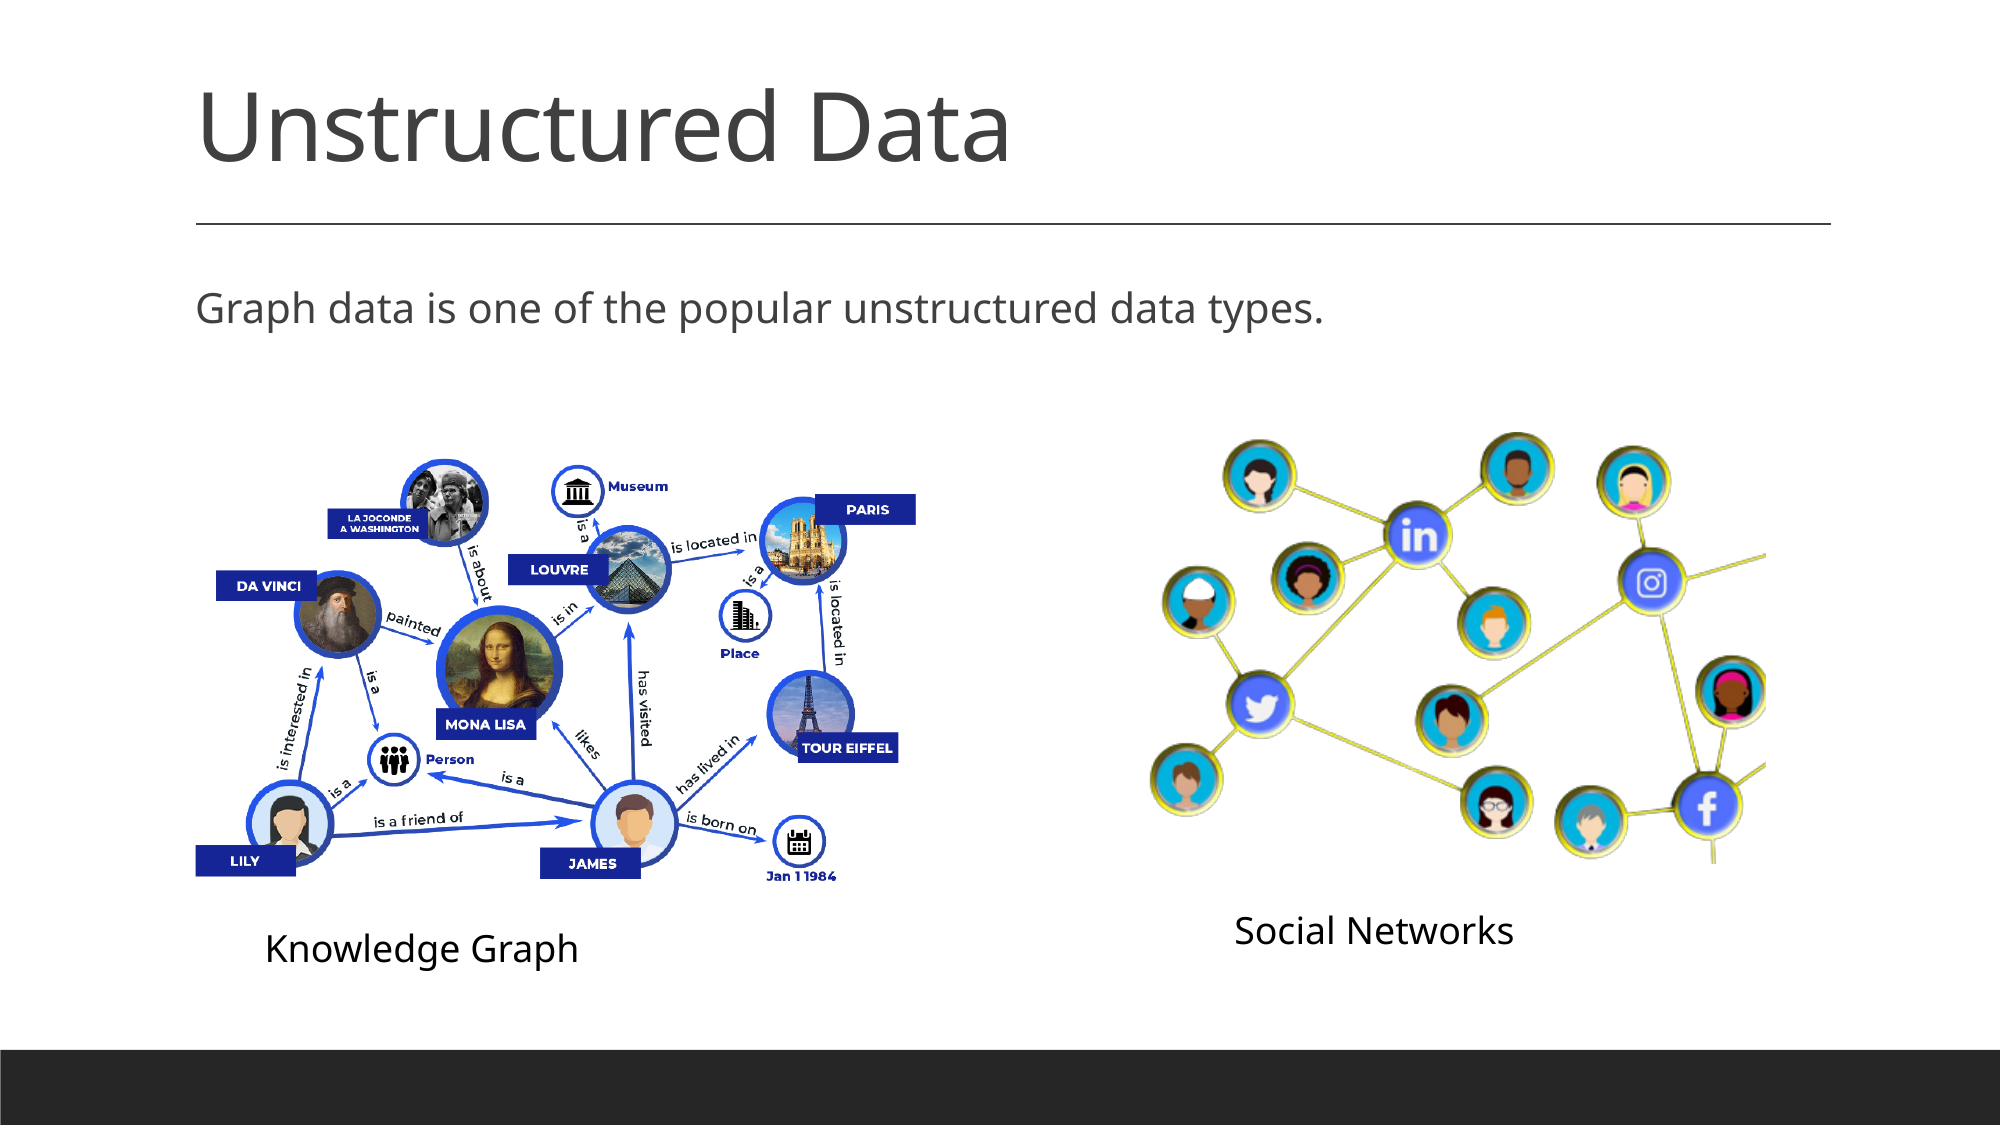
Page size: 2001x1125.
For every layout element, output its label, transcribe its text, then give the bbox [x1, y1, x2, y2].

title Unstructured Data [180, 47, 1830, 190]
list Graph data is one of the popular unstructured data types. [180, 269, 1830, 349]
text_box Social Networks [1219, 899, 1895, 960]
picture [179, 413, 925, 892]
picture [1141, 431, 1766, 865]
text_box Knowledge Graph [249, 917, 925, 978]
